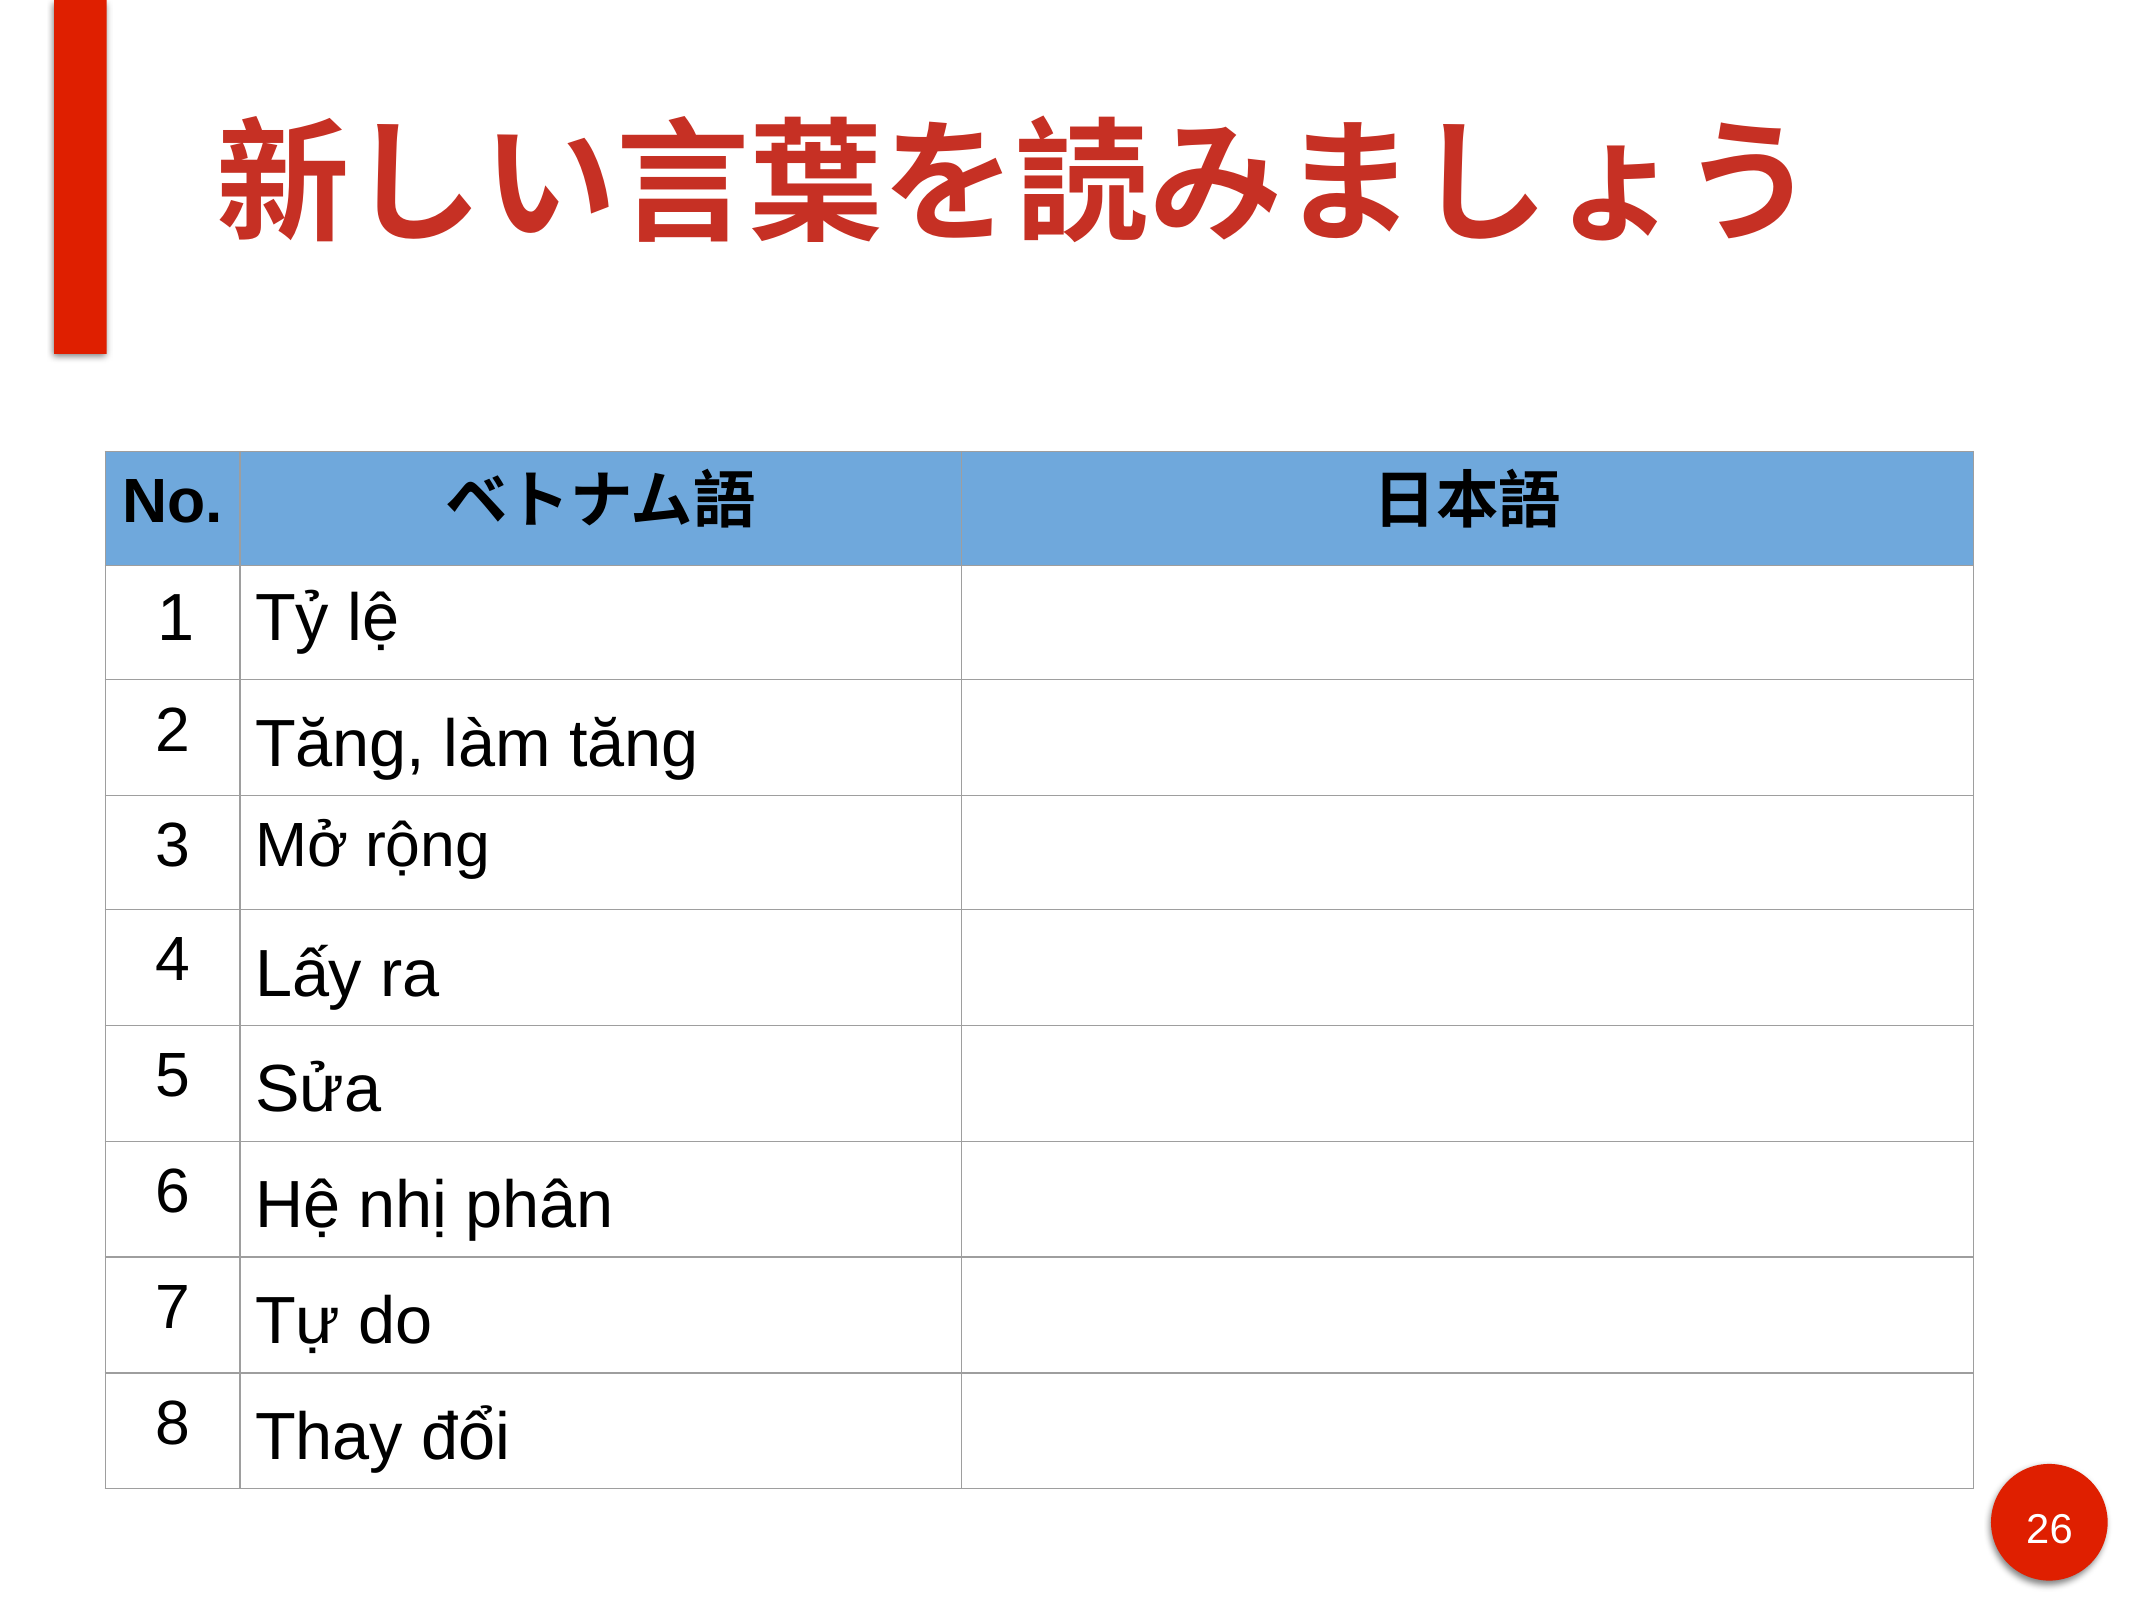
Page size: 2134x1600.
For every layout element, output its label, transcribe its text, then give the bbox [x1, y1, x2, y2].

table_cell 2 [106, 680, 239, 795]
table_cell Tăng, làm tăng [241, 680, 961, 795]
table_header ベトナム語 [241, 452, 961, 565]
table_cell 5 [106, 1026, 239, 1141]
table_cell 6 [106, 1142, 239, 1256]
slide_number 26 [2012, 1493, 2087, 1552]
title 新しい言葉を読みましょう [208, 18, 2030, 336]
table_header No. [106, 452, 239, 565]
table_cell [962, 910, 1973, 1025]
table_cell 7 [106, 1258, 239, 1372]
table_cell Sửa [241, 1026, 961, 1141]
table_cell 8 [106, 1374, 239, 1488]
table_cell Mở rộng [241, 796, 961, 909]
table_cell Tự do [241, 1258, 961, 1372]
table_cell [962, 796, 1973, 909]
table_cell 4 [106, 910, 239, 1025]
table_cell [962, 566, 1973, 679]
table_cell [962, 1142, 1973, 1256]
table_cell Lấy ra [241, 910, 961, 1025]
table_header 日本語 [962, 452, 1973, 565]
table_cell [962, 1374, 1973, 1488]
table_cell [962, 1026, 1973, 1141]
table_cell 1 [106, 566, 239, 679]
table_cell [962, 680, 1973, 795]
table_cell 3 [106, 796, 239, 909]
table_cell [962, 1258, 1973, 1372]
table_cell Tỷ lệ [241, 566, 961, 679]
table_cell Hệ nhị phân [241, 1142, 961, 1256]
table_cell Thay đổi [241, 1374, 961, 1488]
